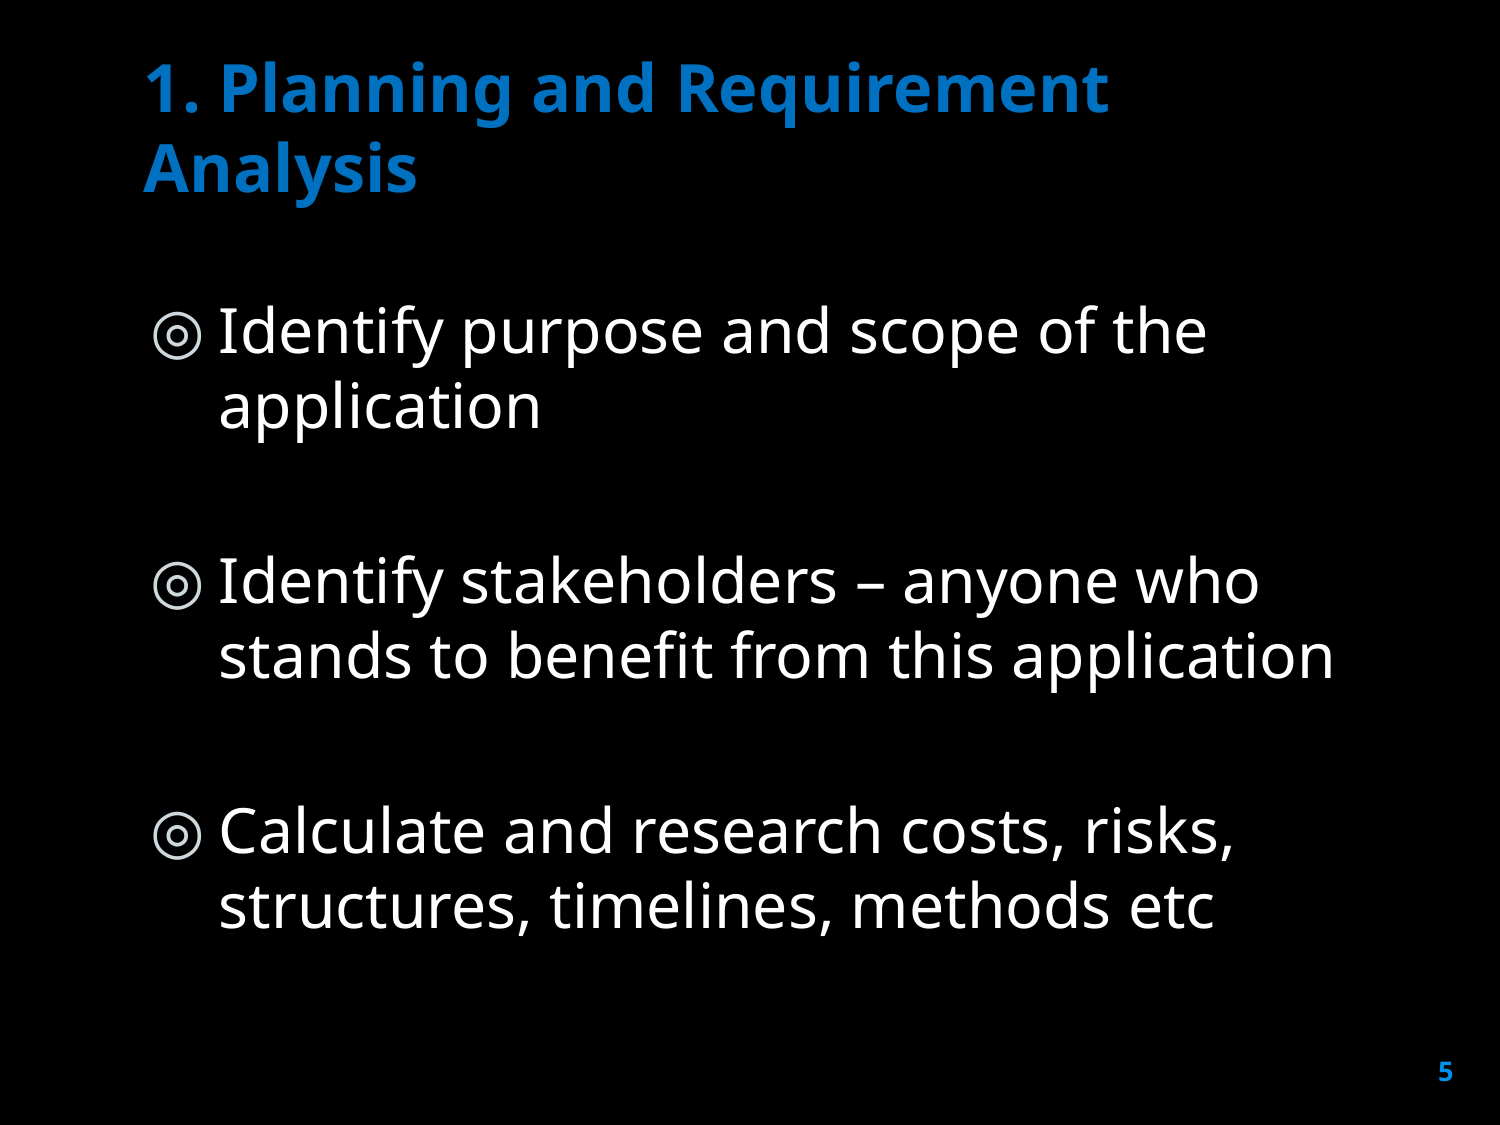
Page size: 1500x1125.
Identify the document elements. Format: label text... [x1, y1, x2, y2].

slide_number 5 [1378, 1038, 1469, 1125]
list Identify purpose and scope of the application Identify stakeholders – anyone who stands to benefit from this application Calculate and research costs, risks, structures, timelines, methods etc [128, 275, 1372, 1058]
title 1. Planning and Requirement Analysis [128, 67, 1372, 222]
